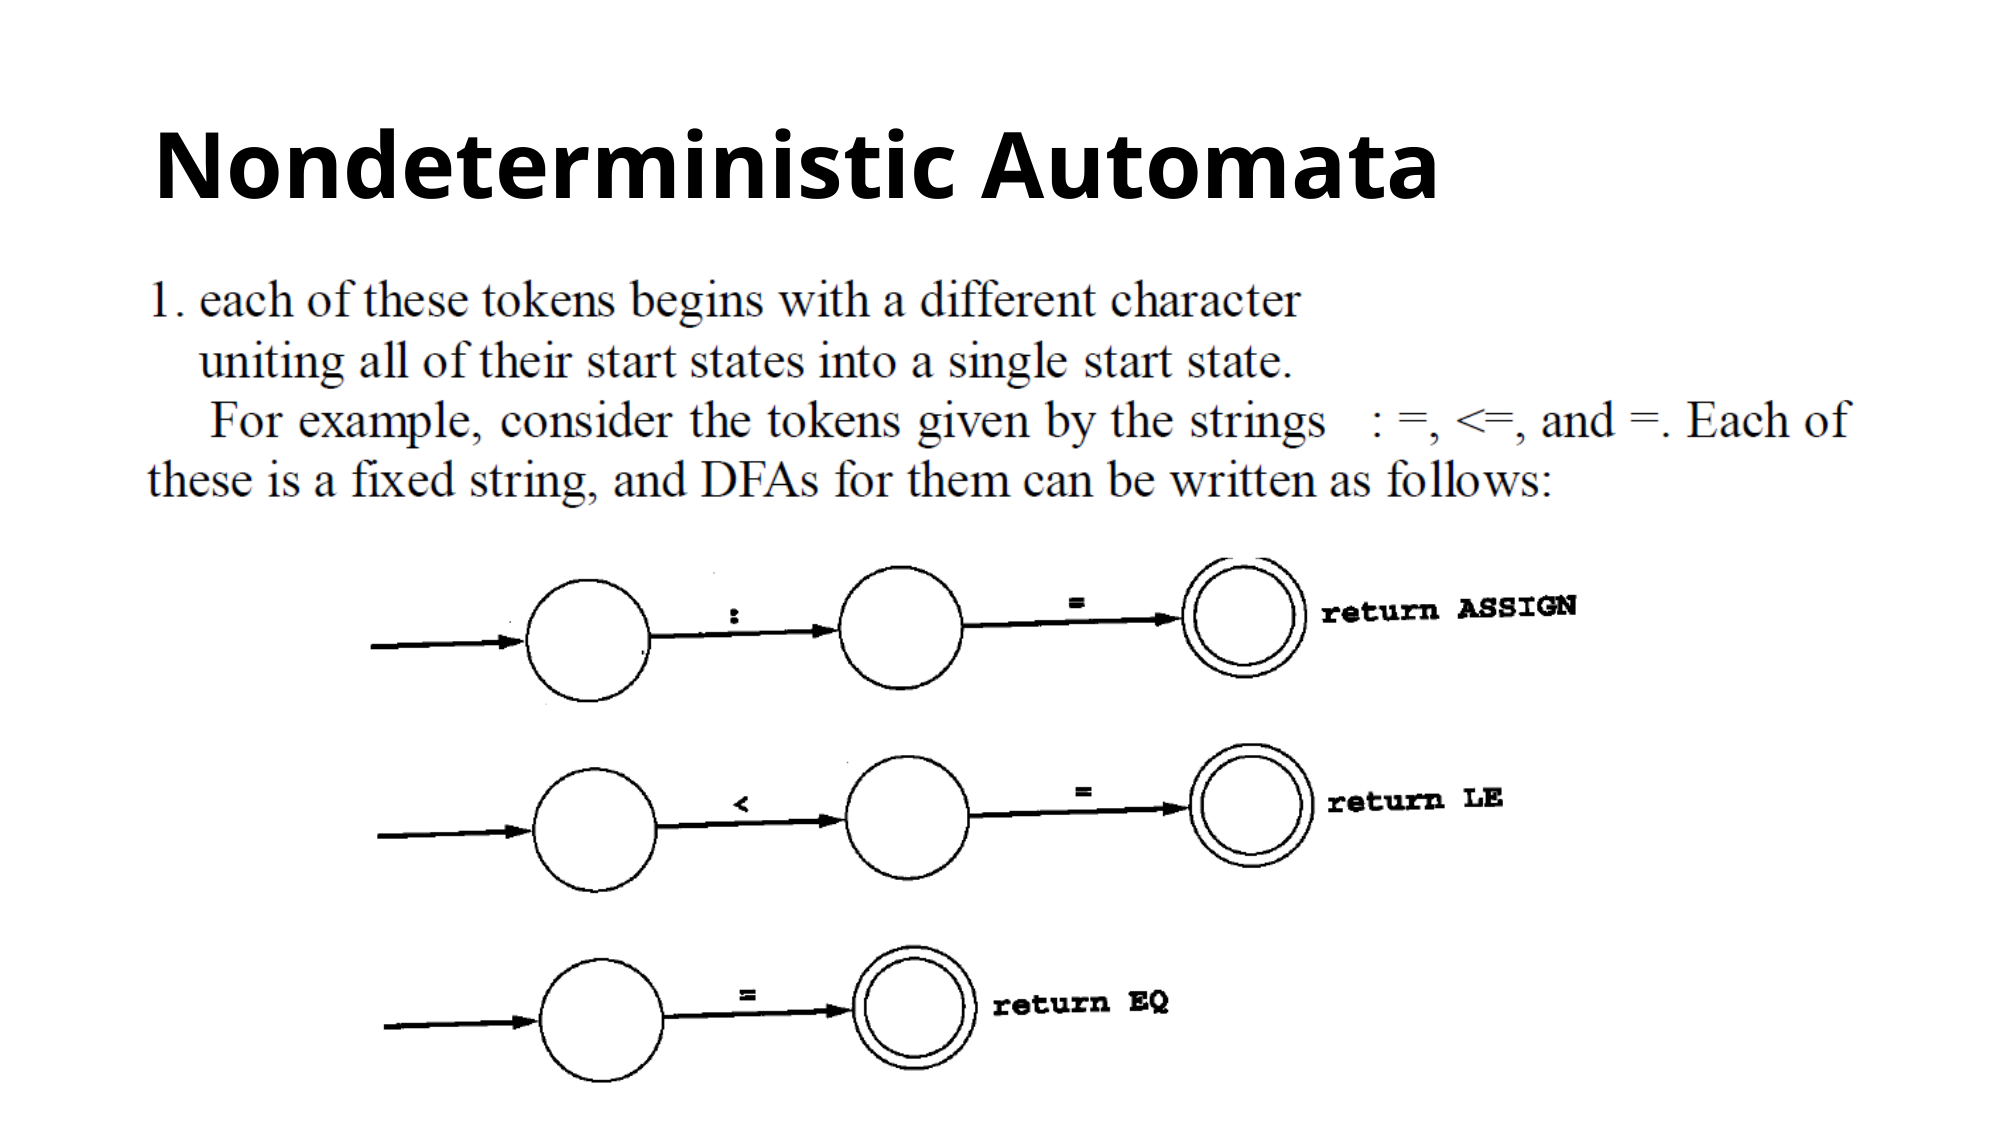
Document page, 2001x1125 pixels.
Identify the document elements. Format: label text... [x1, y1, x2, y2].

title Nondeterministic Automata [137, 59, 1863, 277]
picture [351, 550, 1585, 1088]
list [137, 277, 1863, 528]
